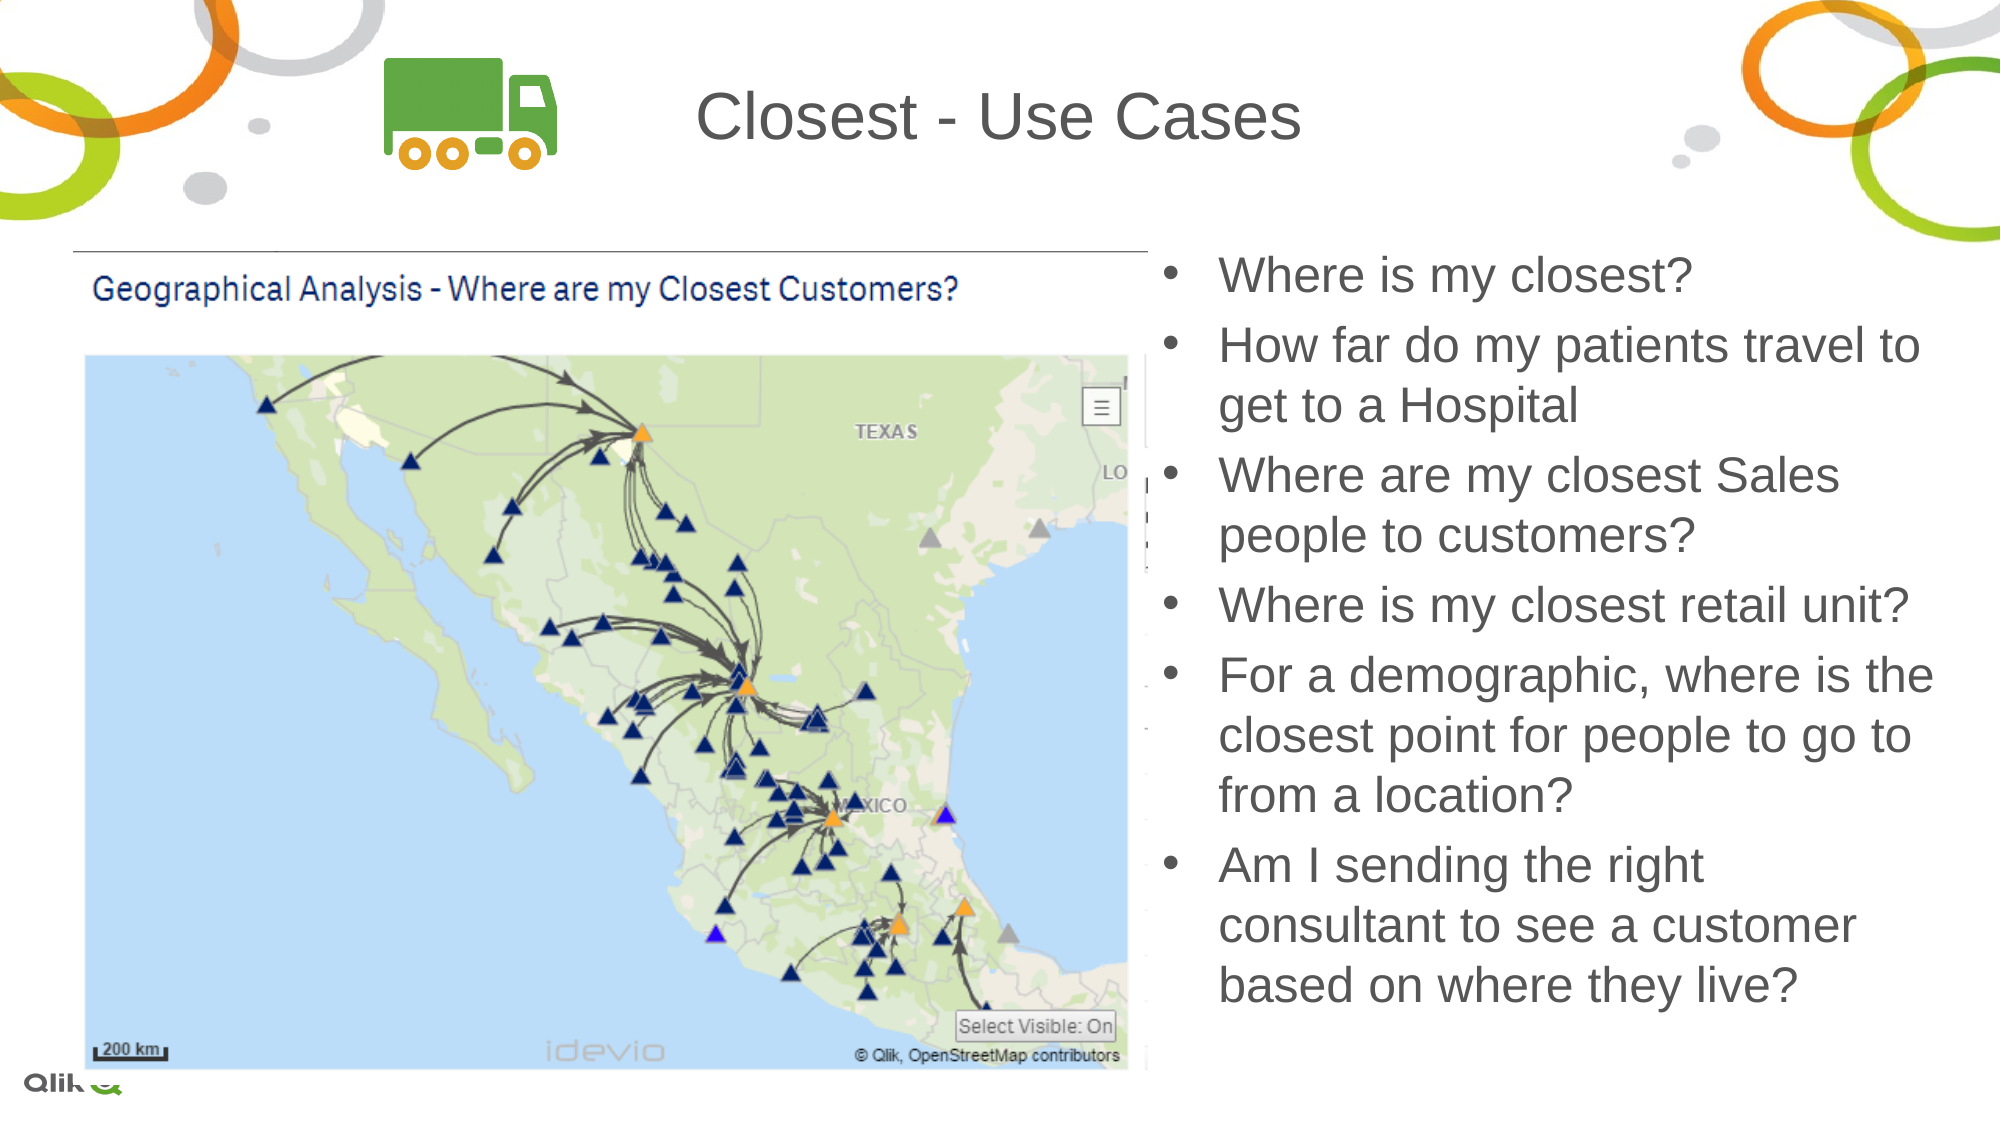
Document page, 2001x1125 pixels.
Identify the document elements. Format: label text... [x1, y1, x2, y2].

title Closest - Use Cases [0, 72, 378, 154]
title Closest - Use Cases [561, 72, 2000, 154]
picture [1664, 0, 2000, 72]
picture [0, 0, 557, 233]
text_box Where is my closest? How far do my patients travel to get to a Hospital Where are my closest Sales people to customers? Where is my closest retail unit? For a demographic, where is the closest point for people to go to from a location? Am I sending the right consultant to see a customer based on where they live? [1147, 234, 1952, 847]
picture [1664, 154, 2000, 245]
picture [23, 251, 1148, 1096]
